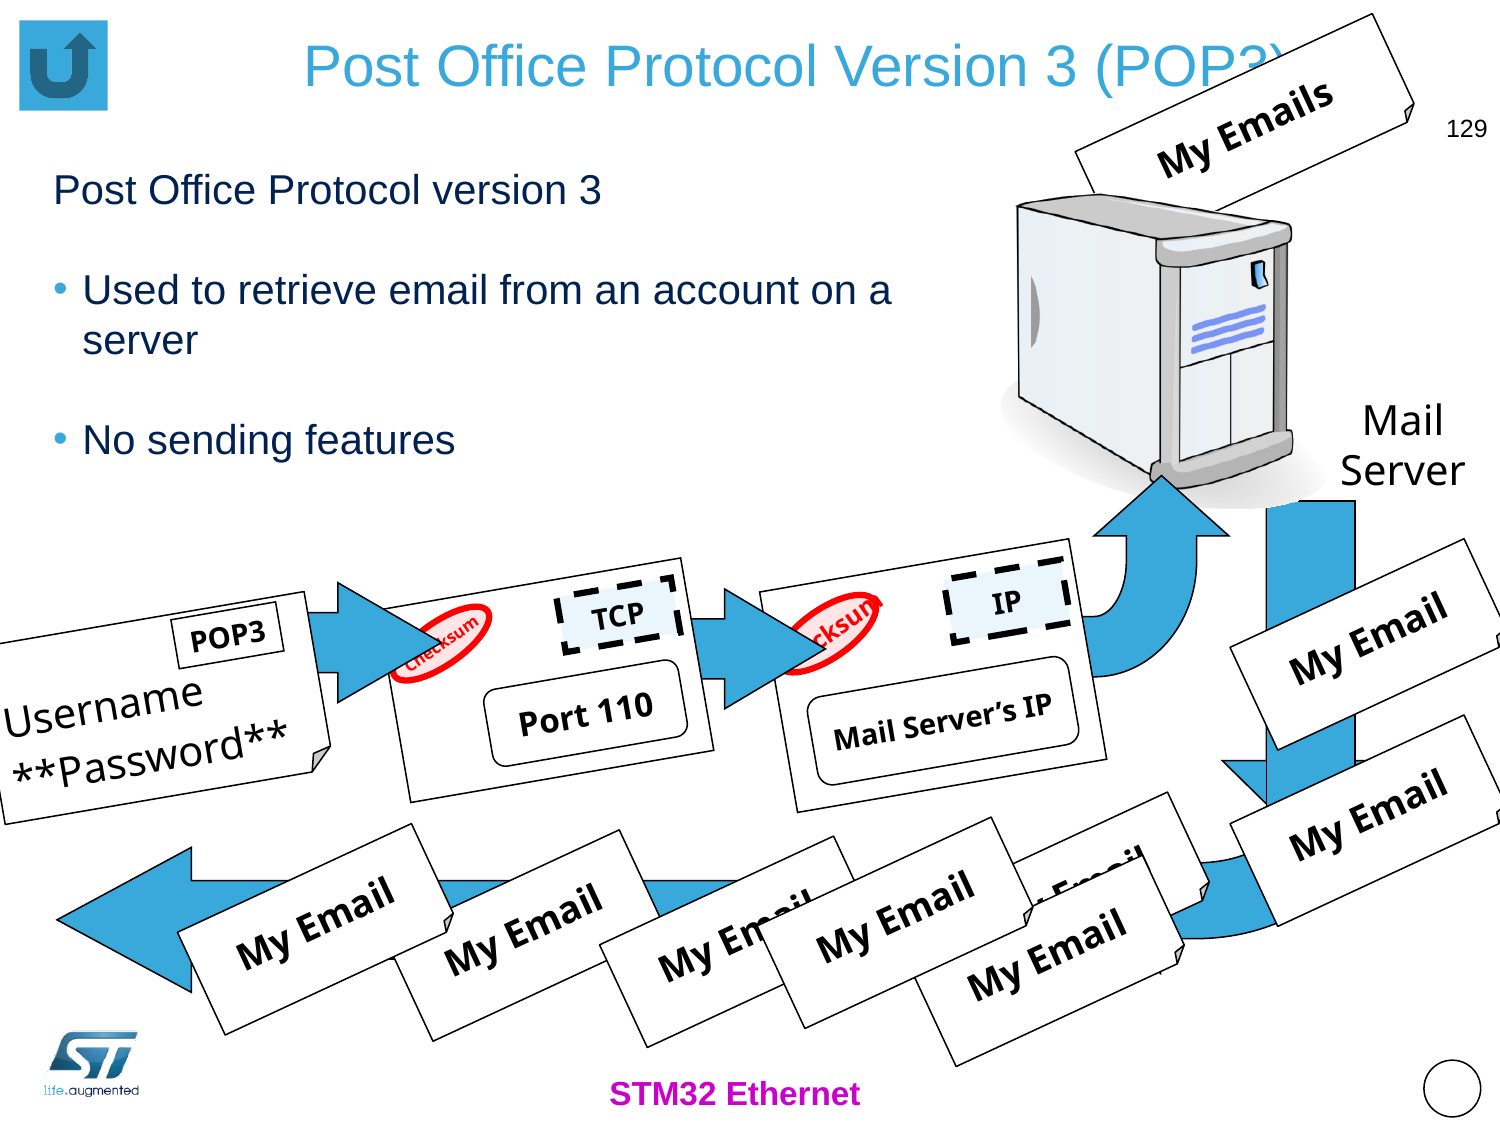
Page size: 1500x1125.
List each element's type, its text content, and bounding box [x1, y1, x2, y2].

text_box My Email [599, 836, 854, 1048]
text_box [768, 563, 1091, 788]
text_box My Email [177, 823, 454, 1036]
text_box [309, 582, 379, 703]
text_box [0, 618, 322, 798]
text_box [56, 847, 287, 993]
list Post Office Protocol version 3 Used to retrieve email from an account on a server No sending features [38, 155, 1028, 512]
text_box My Email [394, 829, 660, 1042]
text_box [1172, 854, 1276, 939]
picture [989, 177, 1328, 520]
text_box My Emails [1075, 13, 1415, 176]
text_box [1222, 760, 1266, 804]
text_box My Email [1013, 792, 1210, 916]
text_box [1423, 1060, 1481, 1117]
text_box [644, 880, 736, 916]
text_box My Email [1230, 714, 1500, 927]
title Post Office Protocol Version 3 (POP3) [120, 0, 1306, 126]
text_box Mail Server [1332, 385, 1481, 501]
text_box [1355, 760, 1364, 765]
text_box My Email [914, 855, 1185, 1067]
text_box [1266, 501, 1355, 630]
picture [36, 1022, 147, 1103]
text_box [19, 20, 108, 111]
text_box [384, 582, 700, 779]
text_box [439, 880, 509, 907]
text_box My Email [1230, 538, 1500, 751]
text_box [1266, 715, 1355, 806]
text_box My Email [757, 817, 1033, 1029]
text_box [1094, 528, 1229, 677]
slide_number 129 [1413, 111, 1500, 144]
text_box [704, 589, 763, 709]
